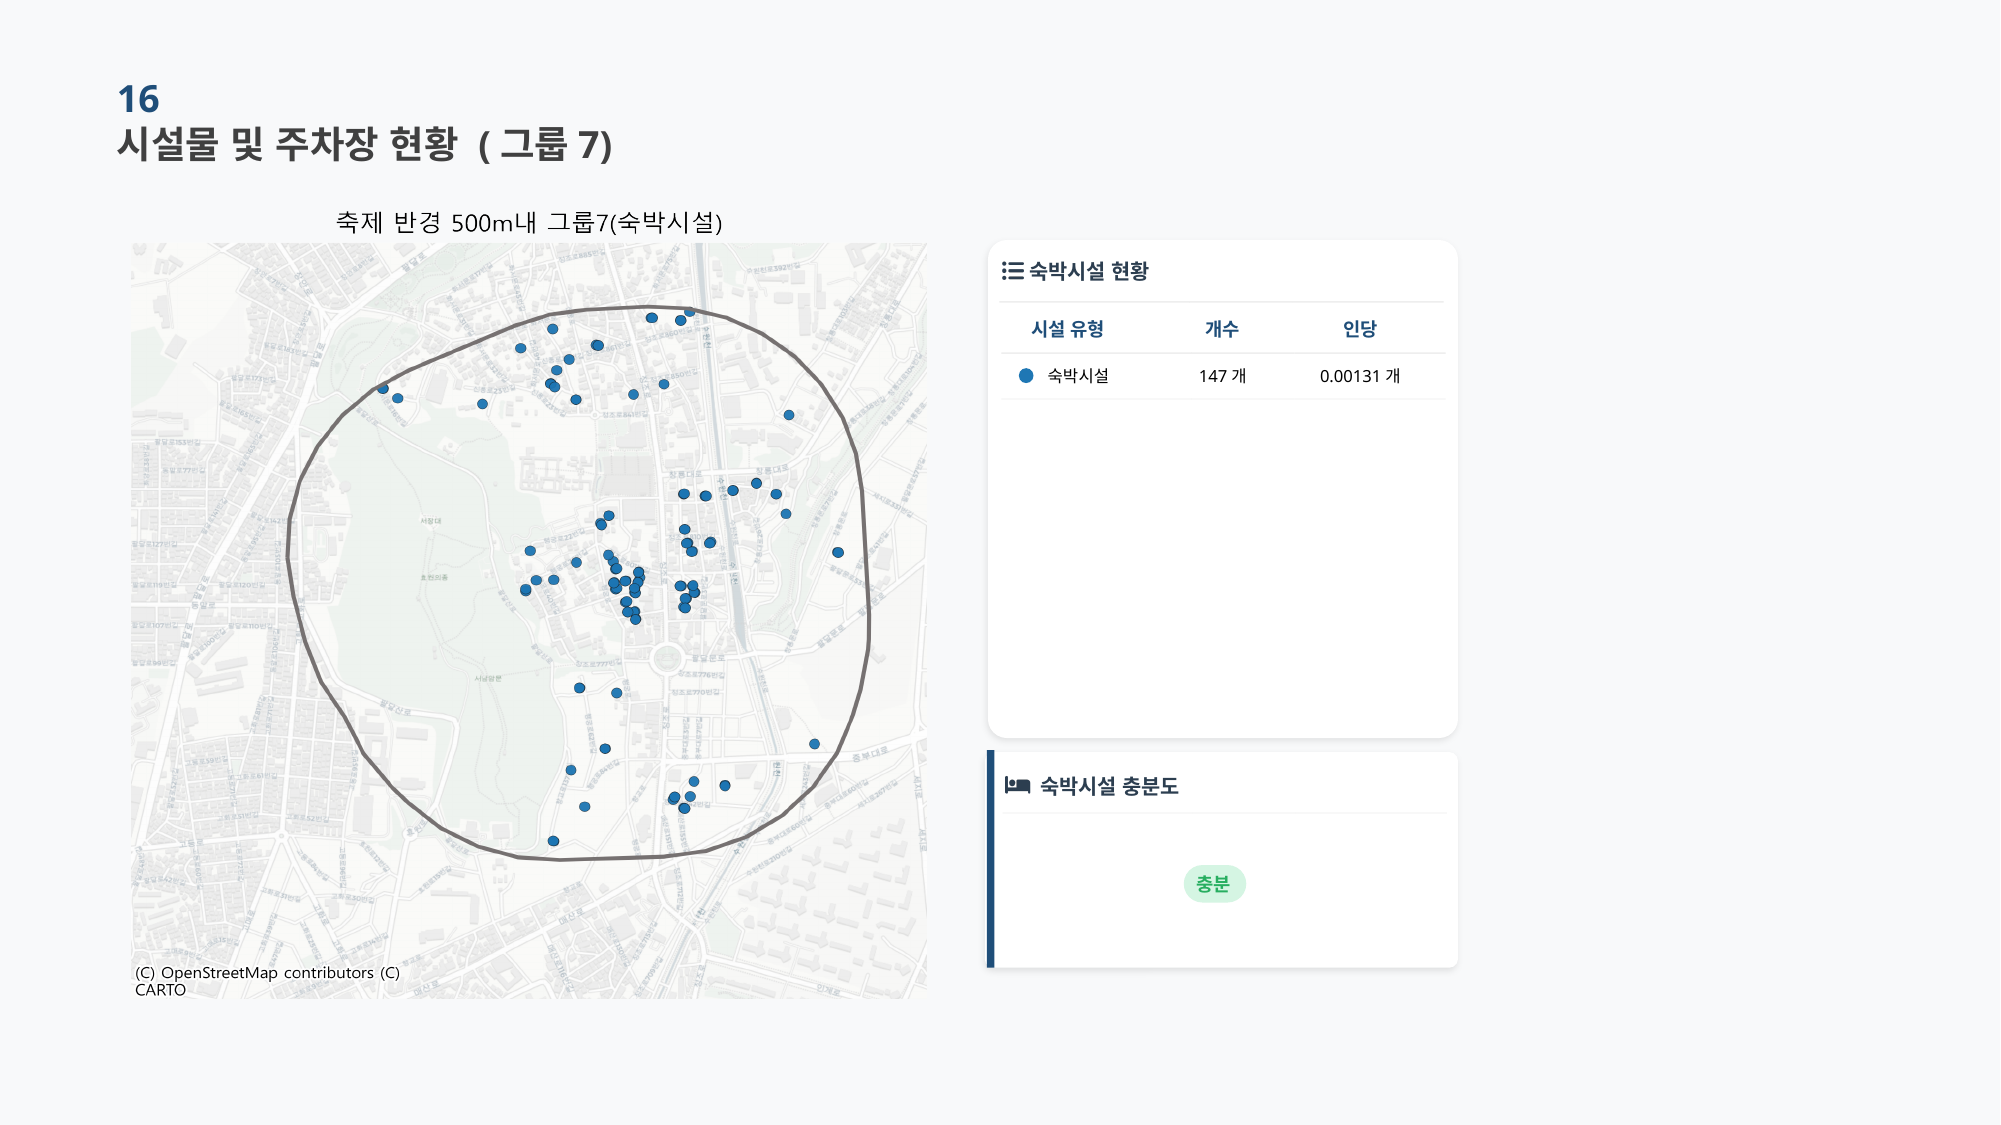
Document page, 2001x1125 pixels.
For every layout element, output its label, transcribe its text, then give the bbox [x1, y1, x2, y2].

text_box 숙박시설 [1039, 362, 1118, 388]
text_box 0.00131개 [1308, 363, 1413, 389]
text_box 시설물 및 주차장 현황 (그룹7) [116, 112, 941, 175]
text_box 147개 [1171, 362, 1275, 388]
text_box [1183, 865, 1239, 903]
text_box [987, 239, 1459, 739]
text_box [995, 752, 1459, 968]
text_box 인당 [1324, 316, 1397, 342]
picture [116, 199, 941, 1013]
text_box 충분 [1196, 868, 1249, 899]
text_box [1018, 368, 1034, 384]
picture [1005, 774, 1031, 795]
text_box 숙박시설 충분도 [1040, 770, 1251, 803]
picture [1001, 259, 1024, 282]
text_box 개수 [1199, 316, 1246, 342]
text_box 시설 유형 [1013, 316, 1122, 342]
text_box [986, 750, 995, 968]
text_box 숙박시설 현황 [1030, 256, 1197, 288]
text_box 16 [116, 66, 796, 129]
